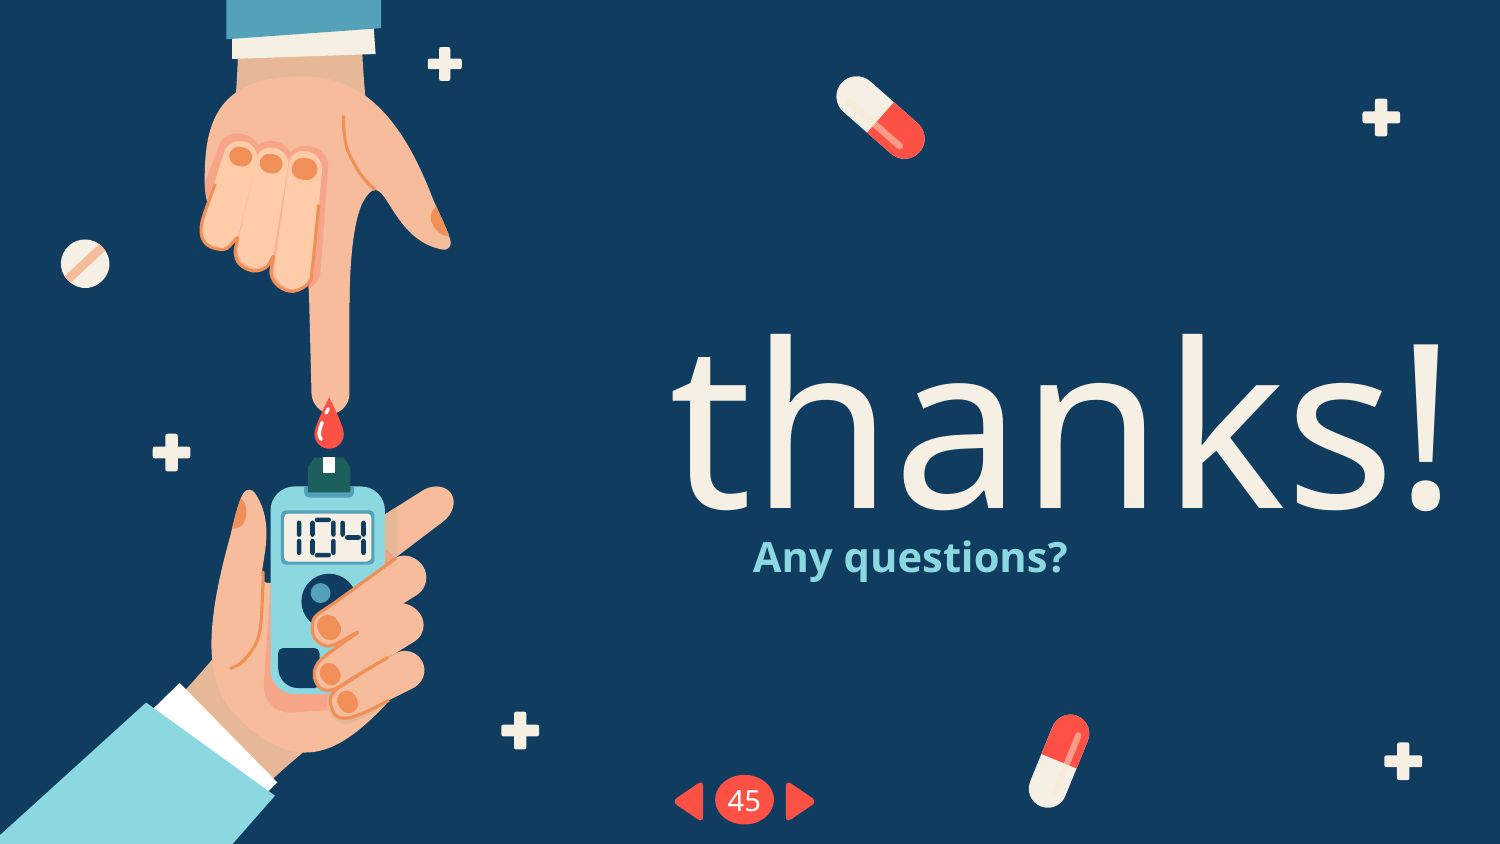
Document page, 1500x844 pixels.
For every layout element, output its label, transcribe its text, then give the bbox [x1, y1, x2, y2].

text_box 45 [715, 774, 774, 825]
subtitle Any questions? [515, 513, 1306, 645]
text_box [1009, 732, 1109, 791]
text_box [785, 782, 815, 821]
text_box [674, 782, 704, 821]
title thanks! [462, 255, 1473, 578]
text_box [827, 86, 934, 149]
text_box [501, 711, 540, 750]
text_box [0, 0, 457, 844]
